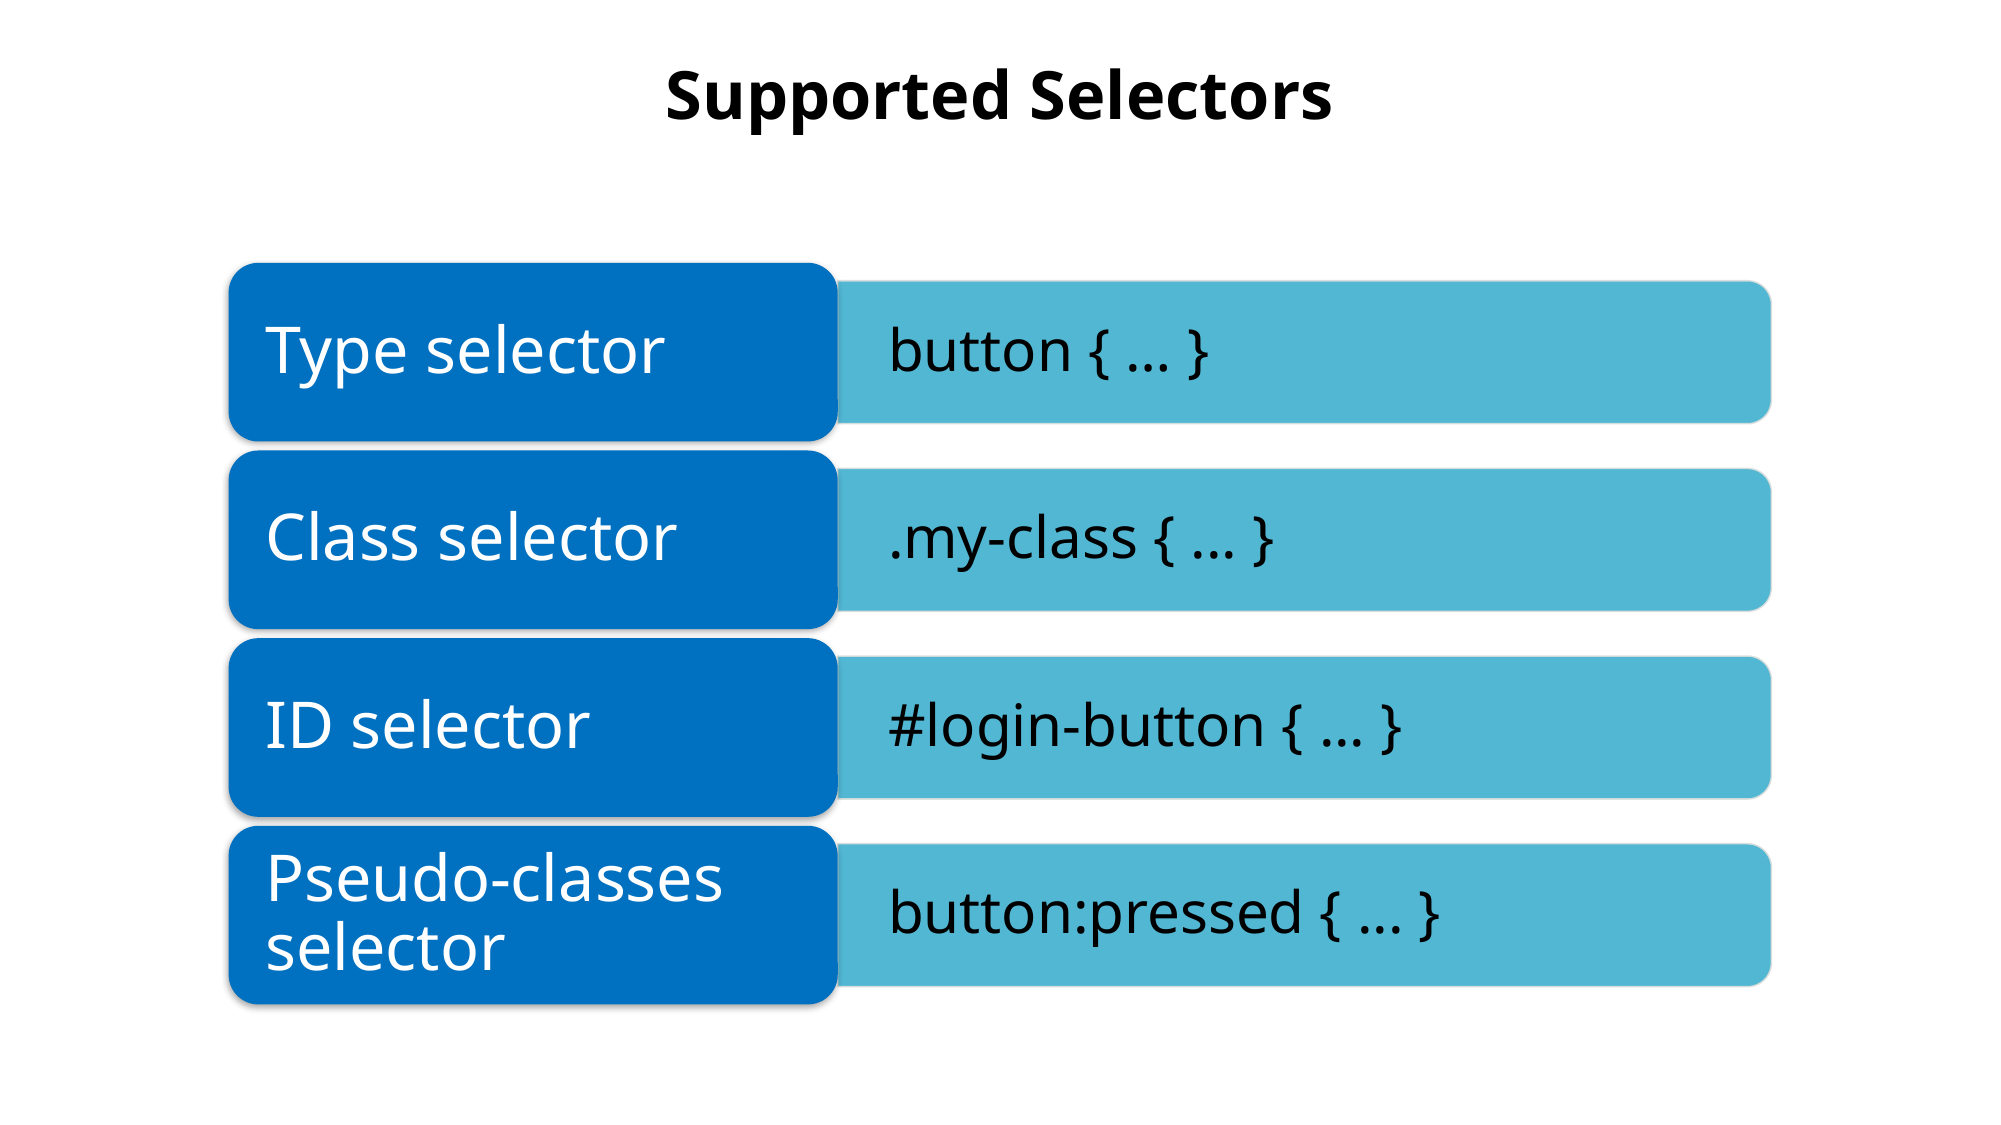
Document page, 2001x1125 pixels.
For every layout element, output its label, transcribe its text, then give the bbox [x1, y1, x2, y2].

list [99, 262, 1901, 1006]
title Supported Selectors [99, 45, 1900, 233]
